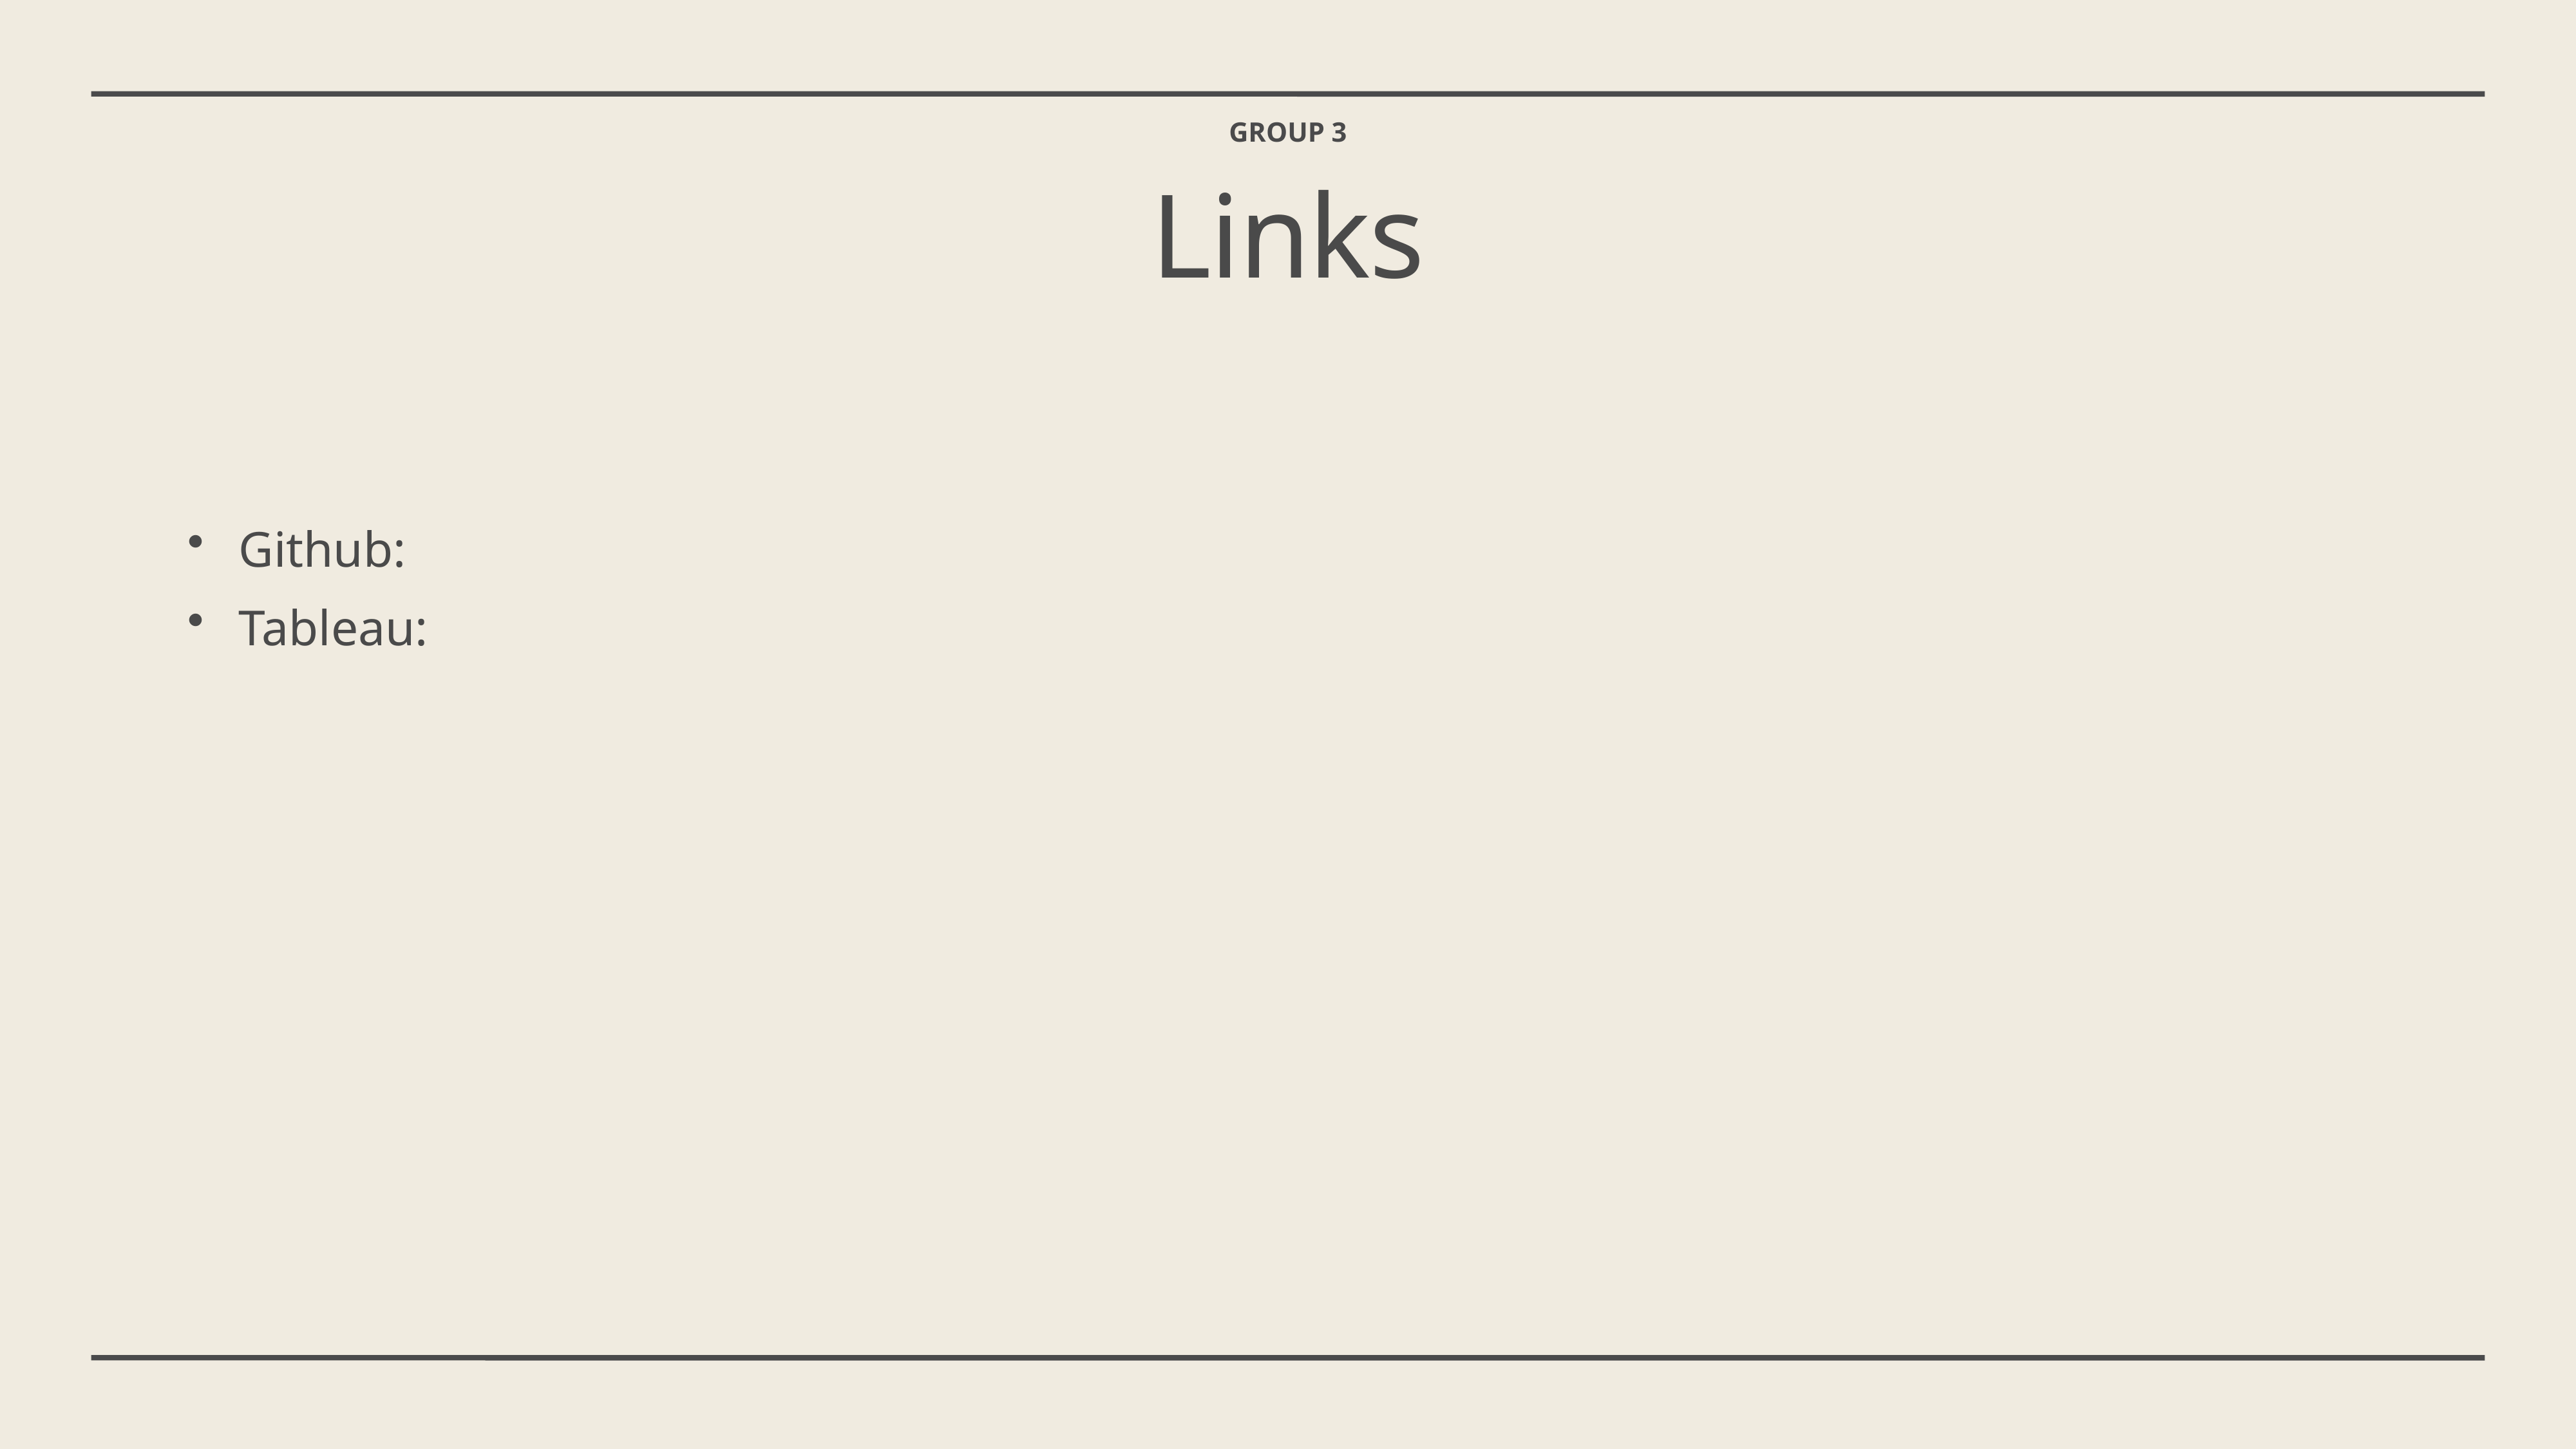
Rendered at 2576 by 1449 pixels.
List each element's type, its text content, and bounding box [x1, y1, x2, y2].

title Links [182, 183, 2394, 524]
list Github: Tableau: [182, 524, 2394, 1177]
list Group 3 [182, 106, 2394, 158]
